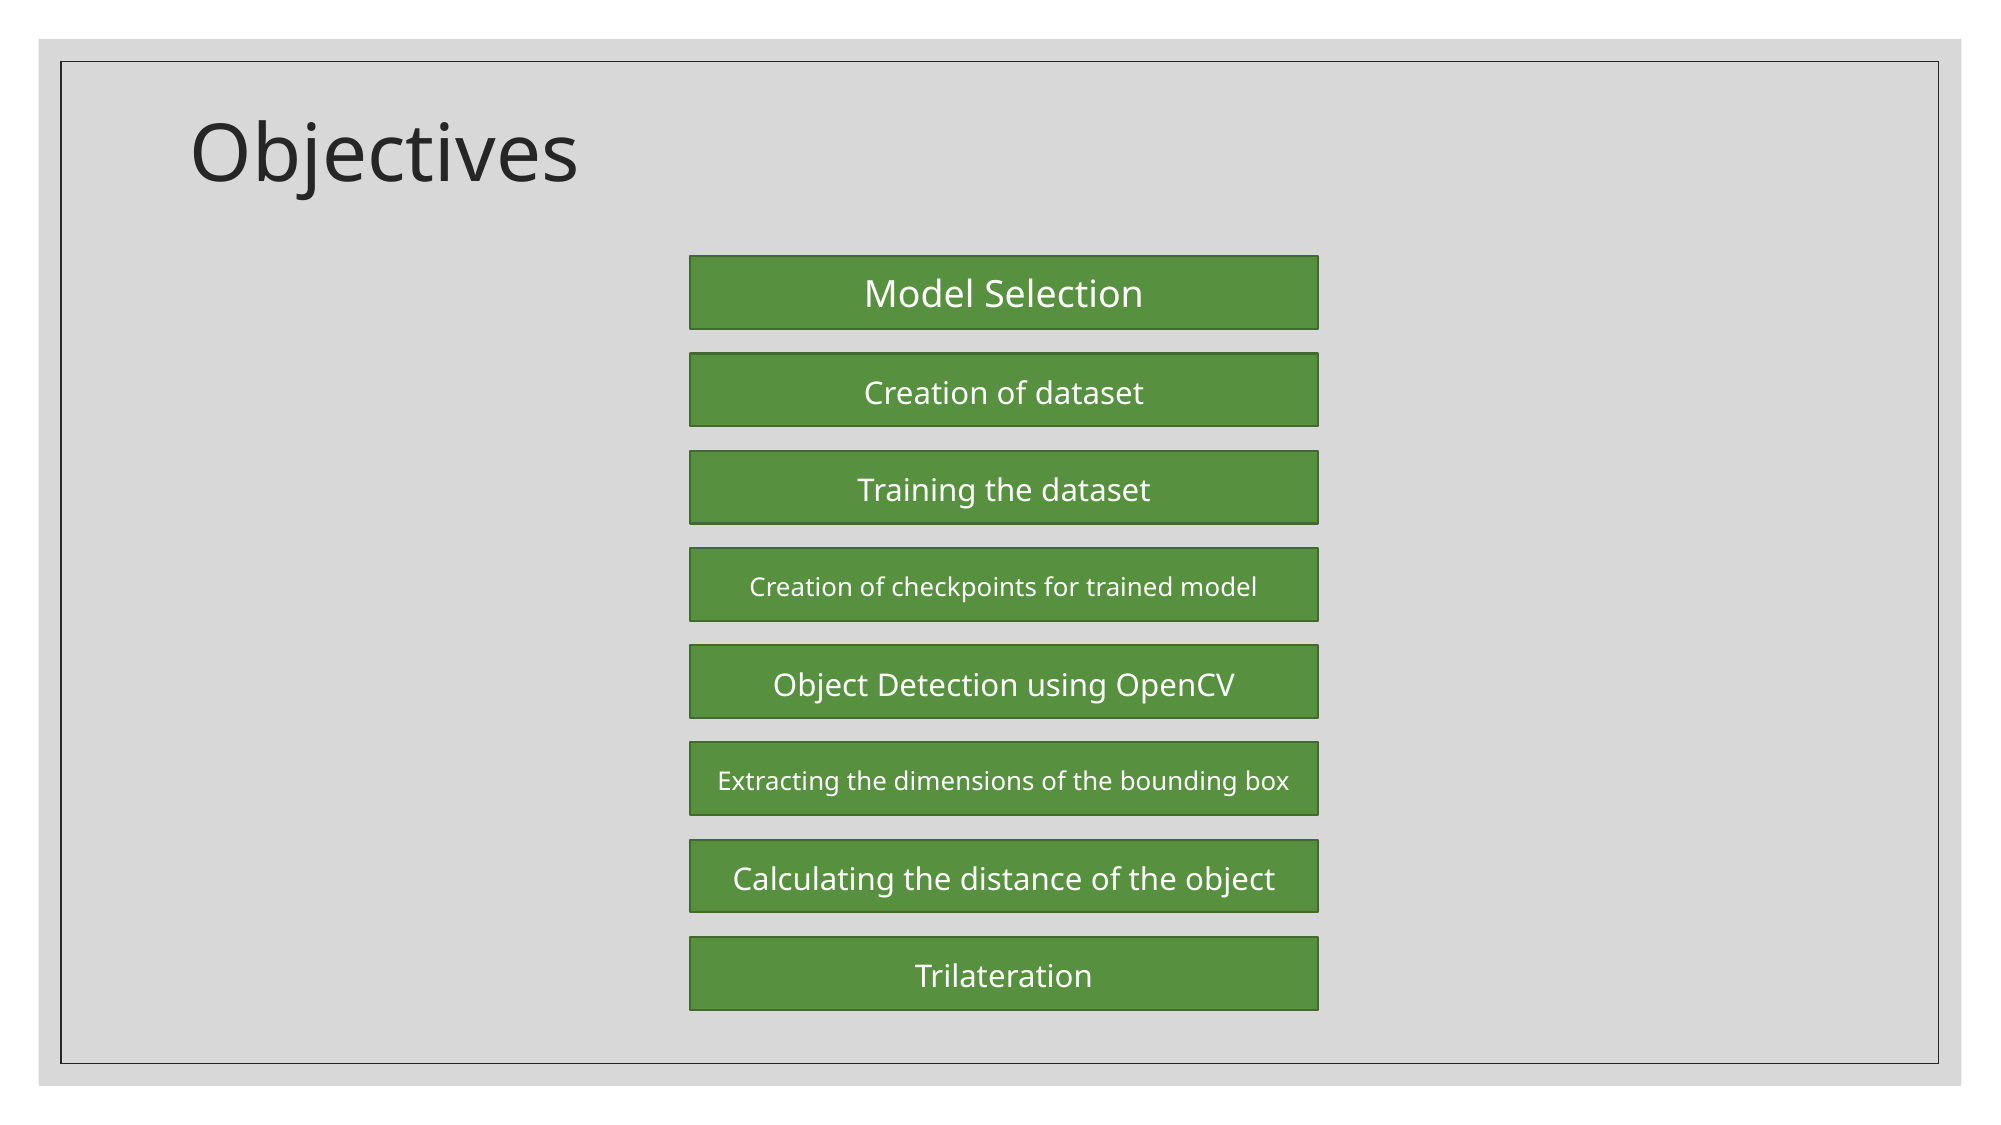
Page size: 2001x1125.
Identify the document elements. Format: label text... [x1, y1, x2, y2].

text_box Training the dataset [689, 450, 1319, 525]
text_box Calculating the distance of the object [689, 839, 1319, 913]
title Objectives [174, 105, 1825, 207]
text_box Extracting the dimensions of the bounding box [689, 741, 1319, 816]
list Creation of dataset [689, 352, 1319, 427]
text_box Trilateration [689, 936, 1319, 1011]
text_box Model Selection [689, 255, 1319, 330]
text_box Object Detection using OpenCV [689, 644, 1319, 719]
text_box Creation of checkpoints for trained model [689, 547, 1319, 622]
